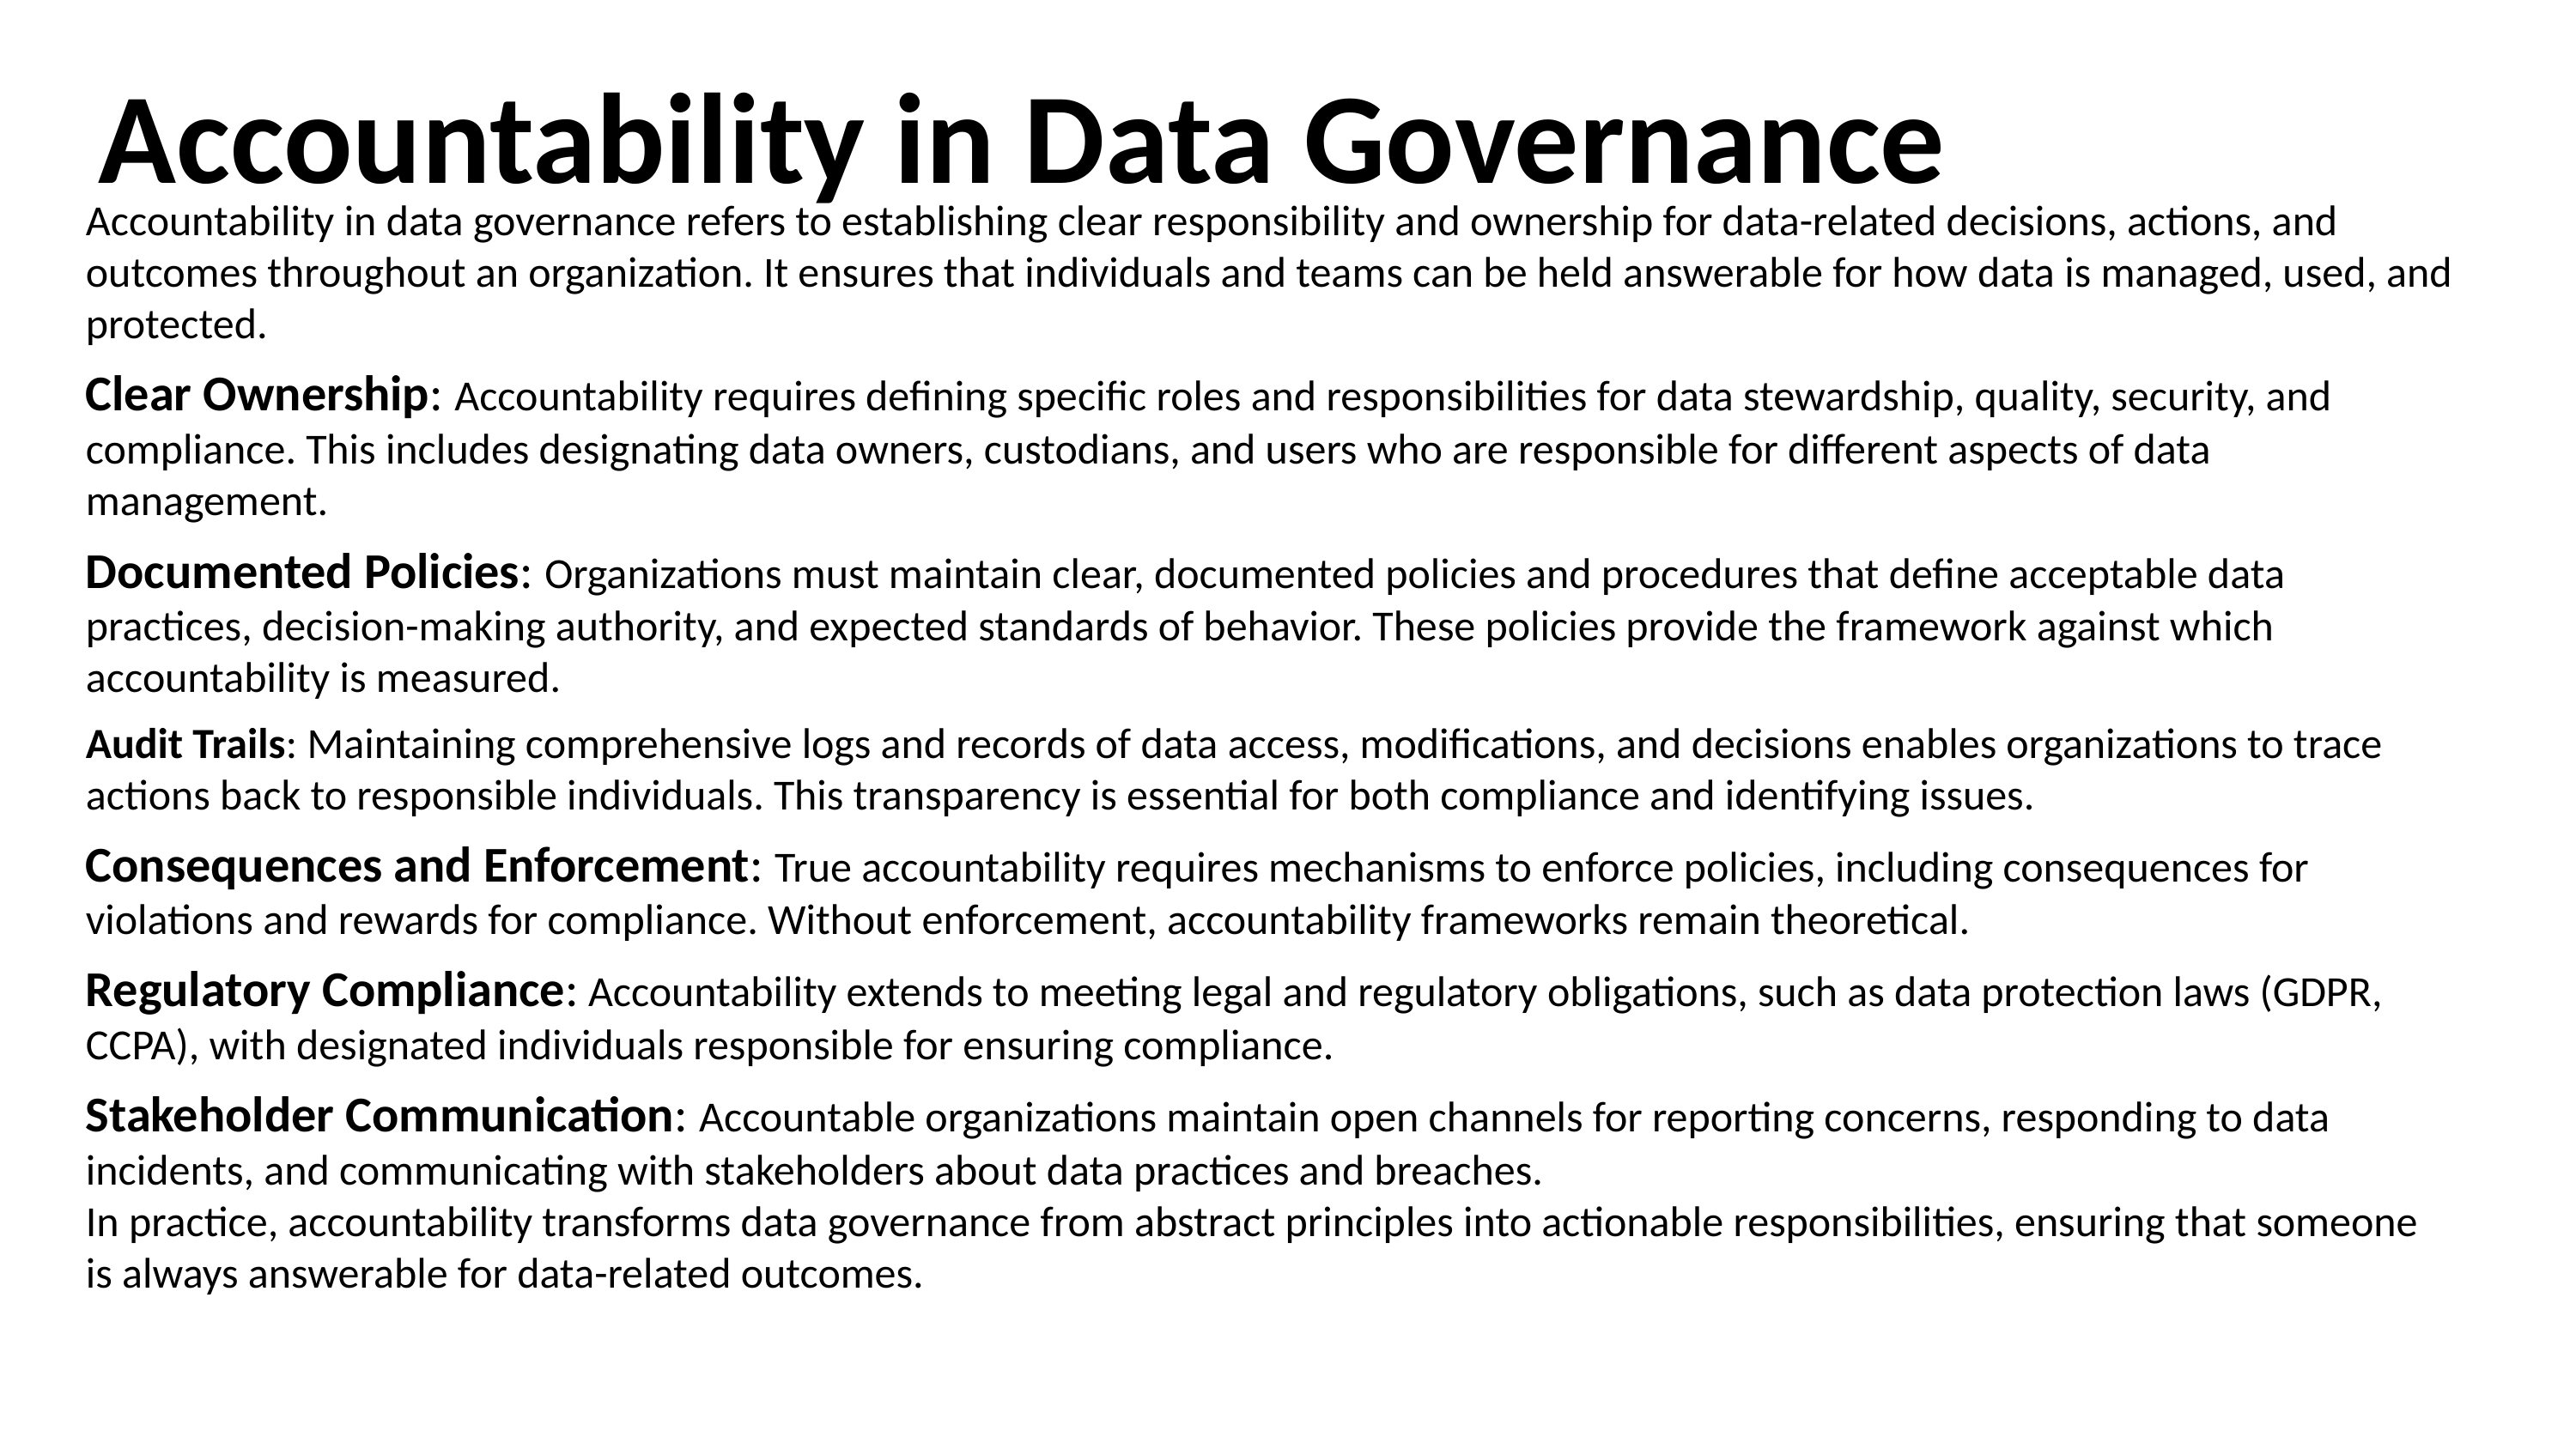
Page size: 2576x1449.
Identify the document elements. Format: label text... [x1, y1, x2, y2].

text_box Accountability in data governance refers to establishing clear responsibility and ownership for data-related decisions, actions, and outcomes throughout an organization. It ensures that individuals and teams can be held answerable for how data is managed, used, and protected. [73, 185, 2468, 354]
text_box Documented Policies: Organizations must maintain clear, documented policies and procedures that define acceptable data practices, decision-making authority, and expected standards of behavior. These policies provide the framework against which accountability is measured. [73, 531, 2468, 708]
text_box Audit Trails: Maintaining comprehensive logs and records of data access, modifications, and decisions enables organizations to trace actions back to responsible individuals. This transparency is essential for both compliance and identifying issues. [73, 708, 2468, 825]
text_box Clear Ownership: Accountability requires defining specific roles and responsibilities for data stewardship, quality, security, and compliance. This includes designating data owners, custodians, and users who are responsible for different aspects of data management. [73, 355, 2468, 530]
text_box Consequences and Enforcement: True accountability requires mechanisms to enforce policies, including consequences for violations and rewards for compliance. Without enforcement, accountability frameworks remain theoretical. [73, 825, 2468, 950]
text_box Stakeholder Communication: Accountable organizations maintain open channels for reporting concerns, responding to data incidents, and communicating with stakeholders about data practices and breaches. In practice, accountability transforms data governance from abstract principles into actionable responsibilities, ensuring that someone is always answerable for data-related outcomes. [73, 1075, 2468, 1303]
text_box Regulatory Compliance: Accountability extends to meeting legal and regulatory obligations, such as data protection laws (GDPR, CCPA), with designated individuals responsible for ensuring compliance. [73, 950, 2468, 1075]
text_box Accountability in Data Governance [85, 48, 1975, 185]
